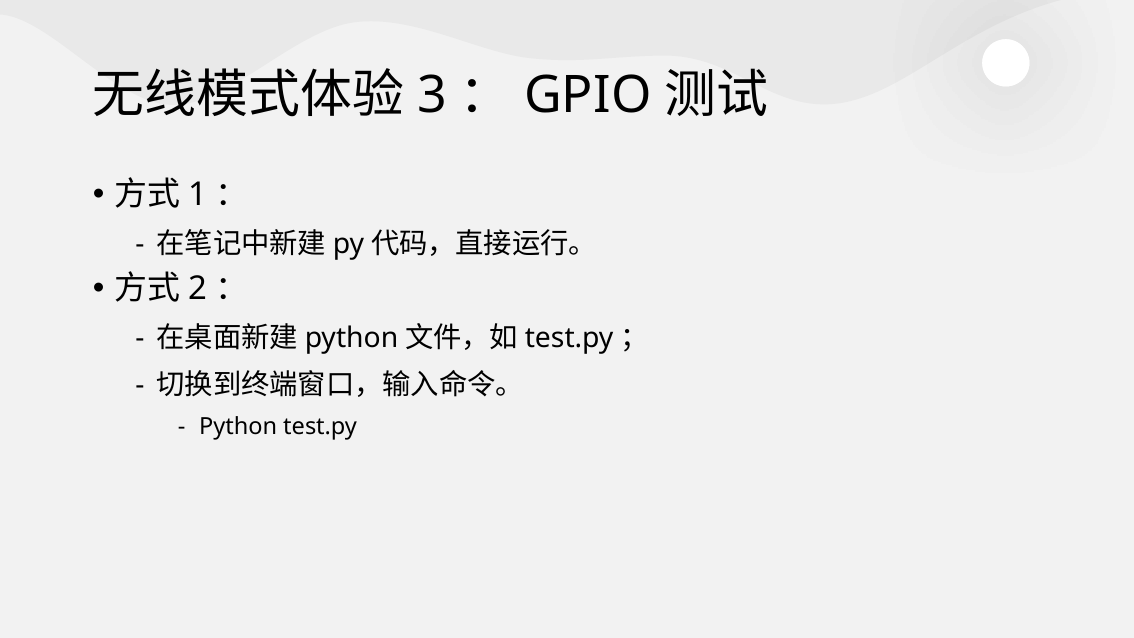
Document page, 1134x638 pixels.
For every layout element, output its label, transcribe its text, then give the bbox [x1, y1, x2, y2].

list 方式1： 在笔记中新建py代码，直接运行。 方式2： 在桌面新建python文件，如test.py； 切换到终端窗口，输入命令。 Python test.py [77, 169, 698, 575]
title 无线模式体验3：GPIO测试 [77, 33, 1056, 158]
